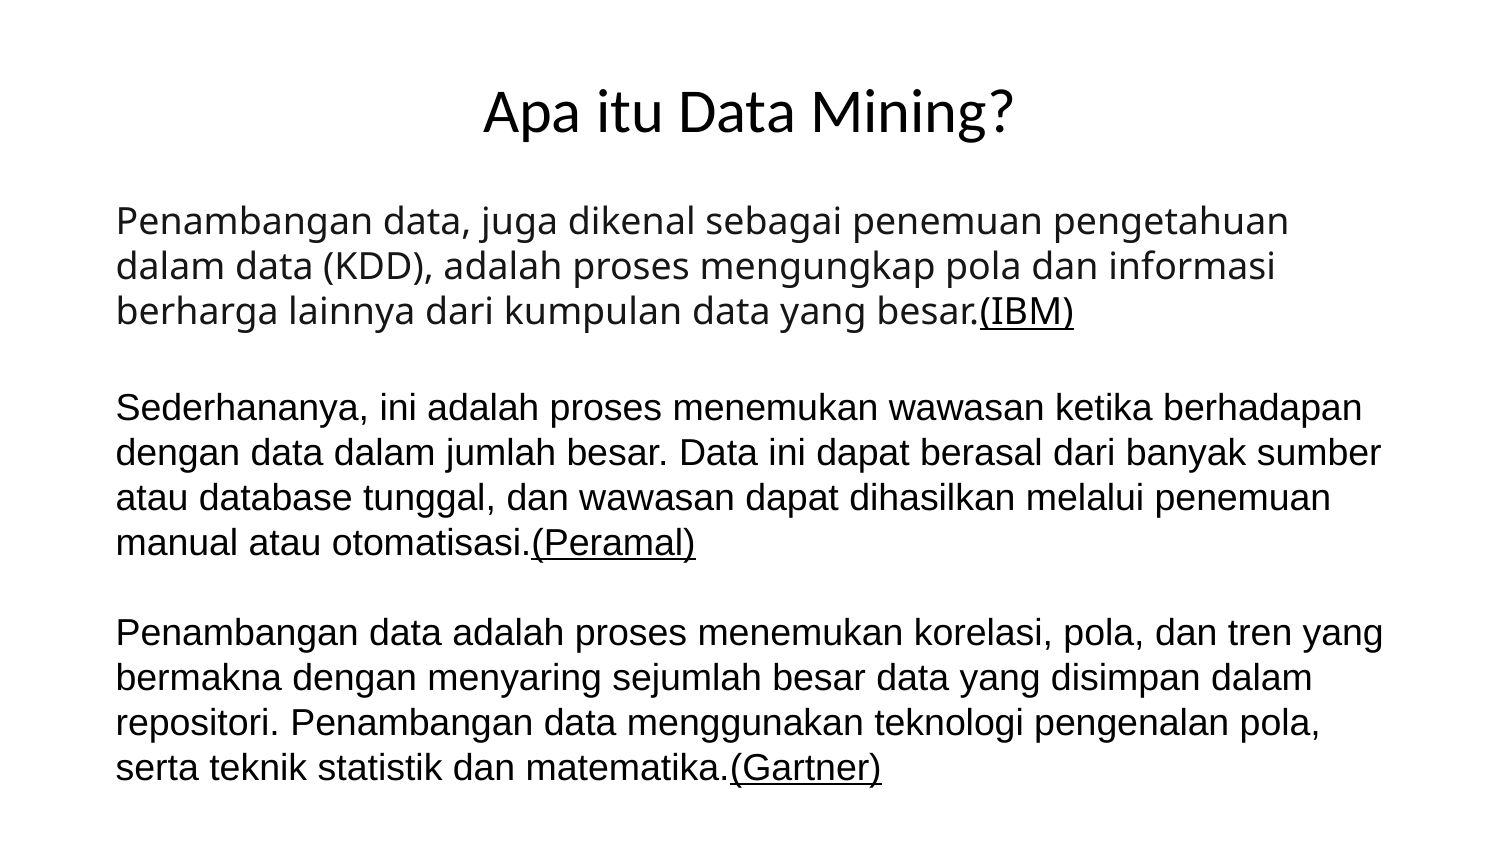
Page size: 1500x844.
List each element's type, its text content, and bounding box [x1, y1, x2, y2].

title Apa itu Data Mining? [75, 67, 1425, 147]
text_box Penambangan data, juga dikenal sebagai penemuan pengetahuan dalam data (KDD), adalah proses mengungkap pola dan informasi berharga lainnya dari kumpulan data yang besar.(IBM) Sederhananya, ini adalah proses menemukan wawasan ketika berhadapan dengan data dalam jumlah besar. Data ini dapat berasal dari banyak sumber atau database tunggal, dan wawasan dapat dihasilkan melalui penemuan manual atau otomatisasi.(Peramal) Penambangan data adalah proses menemukan korelasi, pola, dan tren yang bermakna dengan menyaring sejumlah besar data yang disimpan dalam repositori. Penambangan data menggunakan teknologi pengenalan pola, serta teknik statistik dan matematika.(Gartner) [100, 189, 1400, 796]
